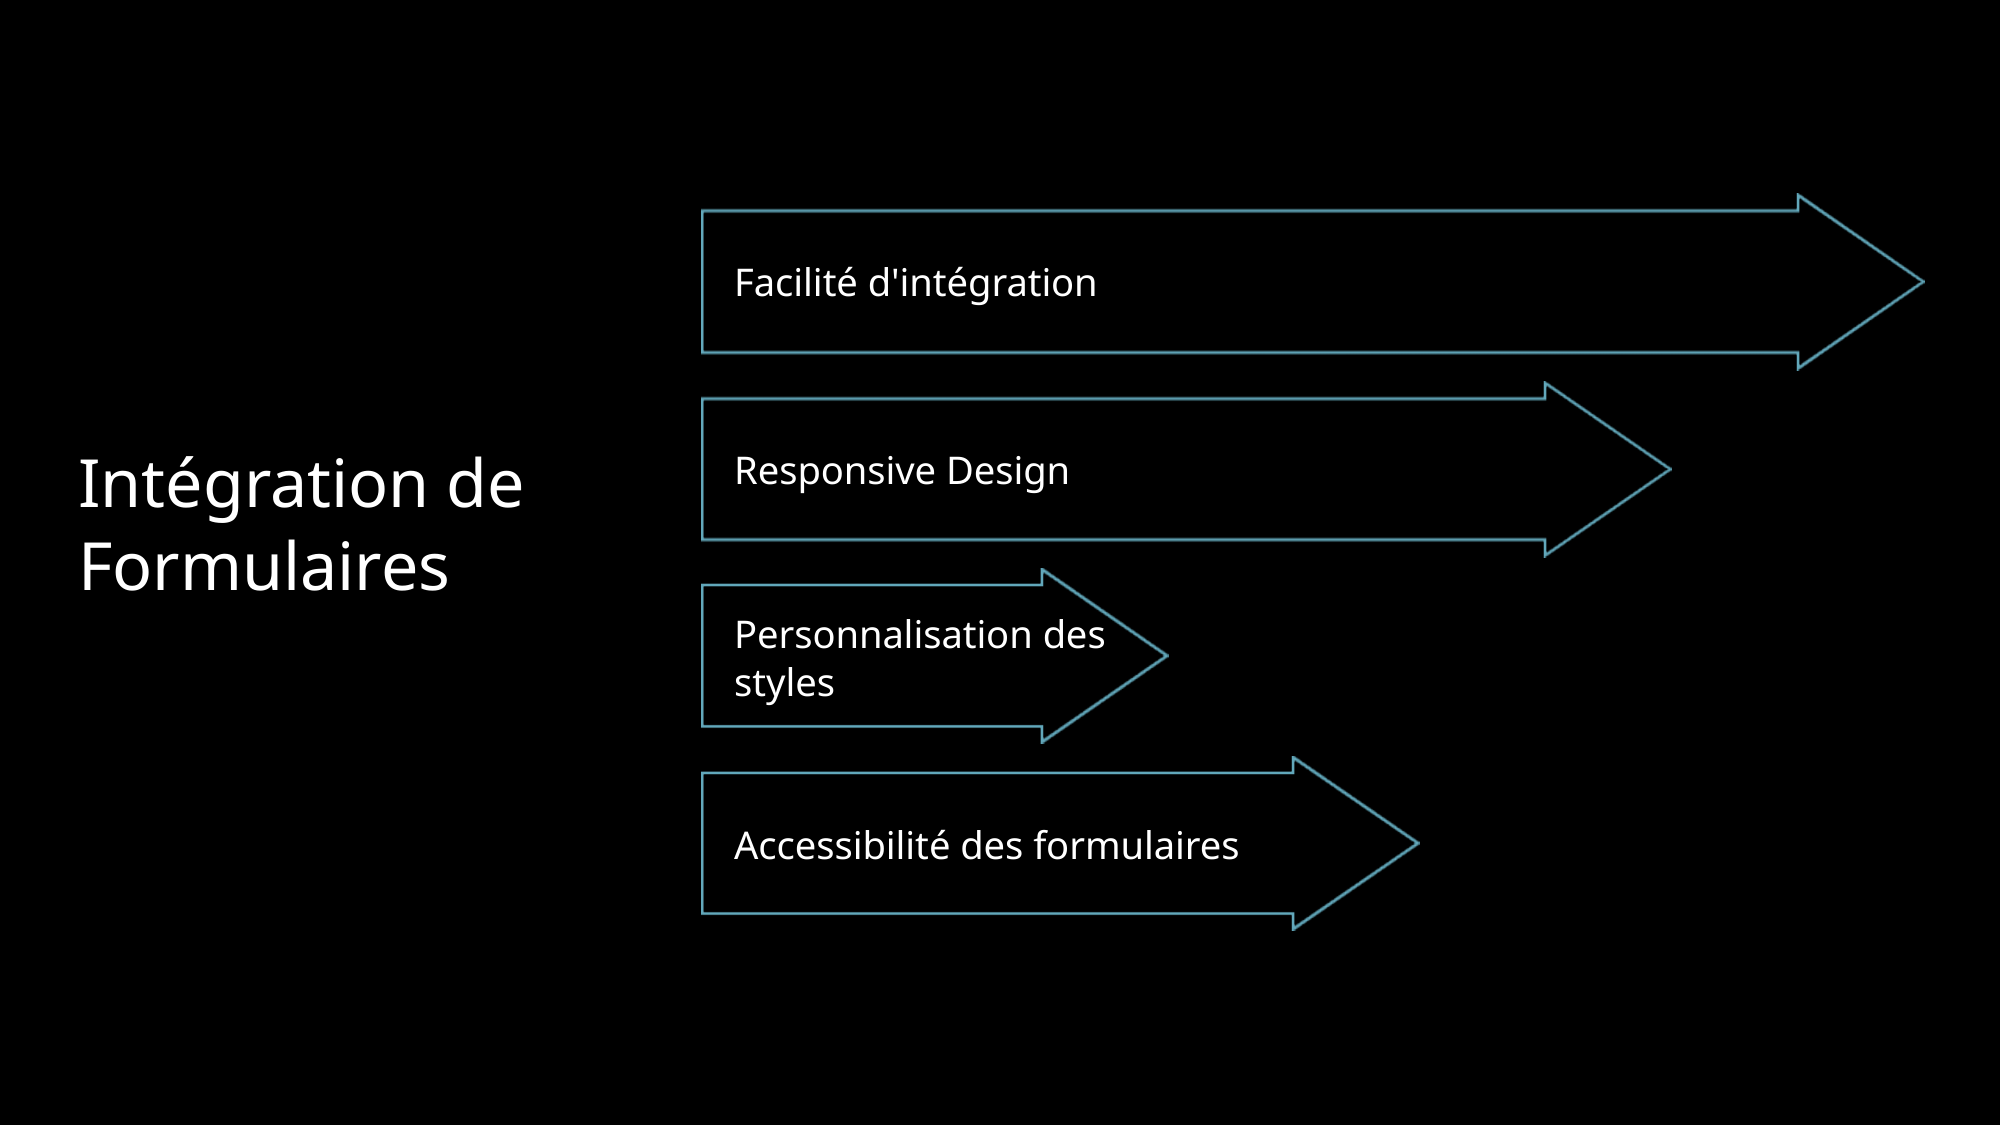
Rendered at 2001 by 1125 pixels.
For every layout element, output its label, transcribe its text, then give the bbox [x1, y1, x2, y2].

picture [701, 380, 1672, 558]
picture [701, 568, 1169, 744]
picture [701, 755, 1421, 932]
text_box Intégration de Formulaires [78, 436, 534, 688]
picture [701, 193, 1925, 371]
